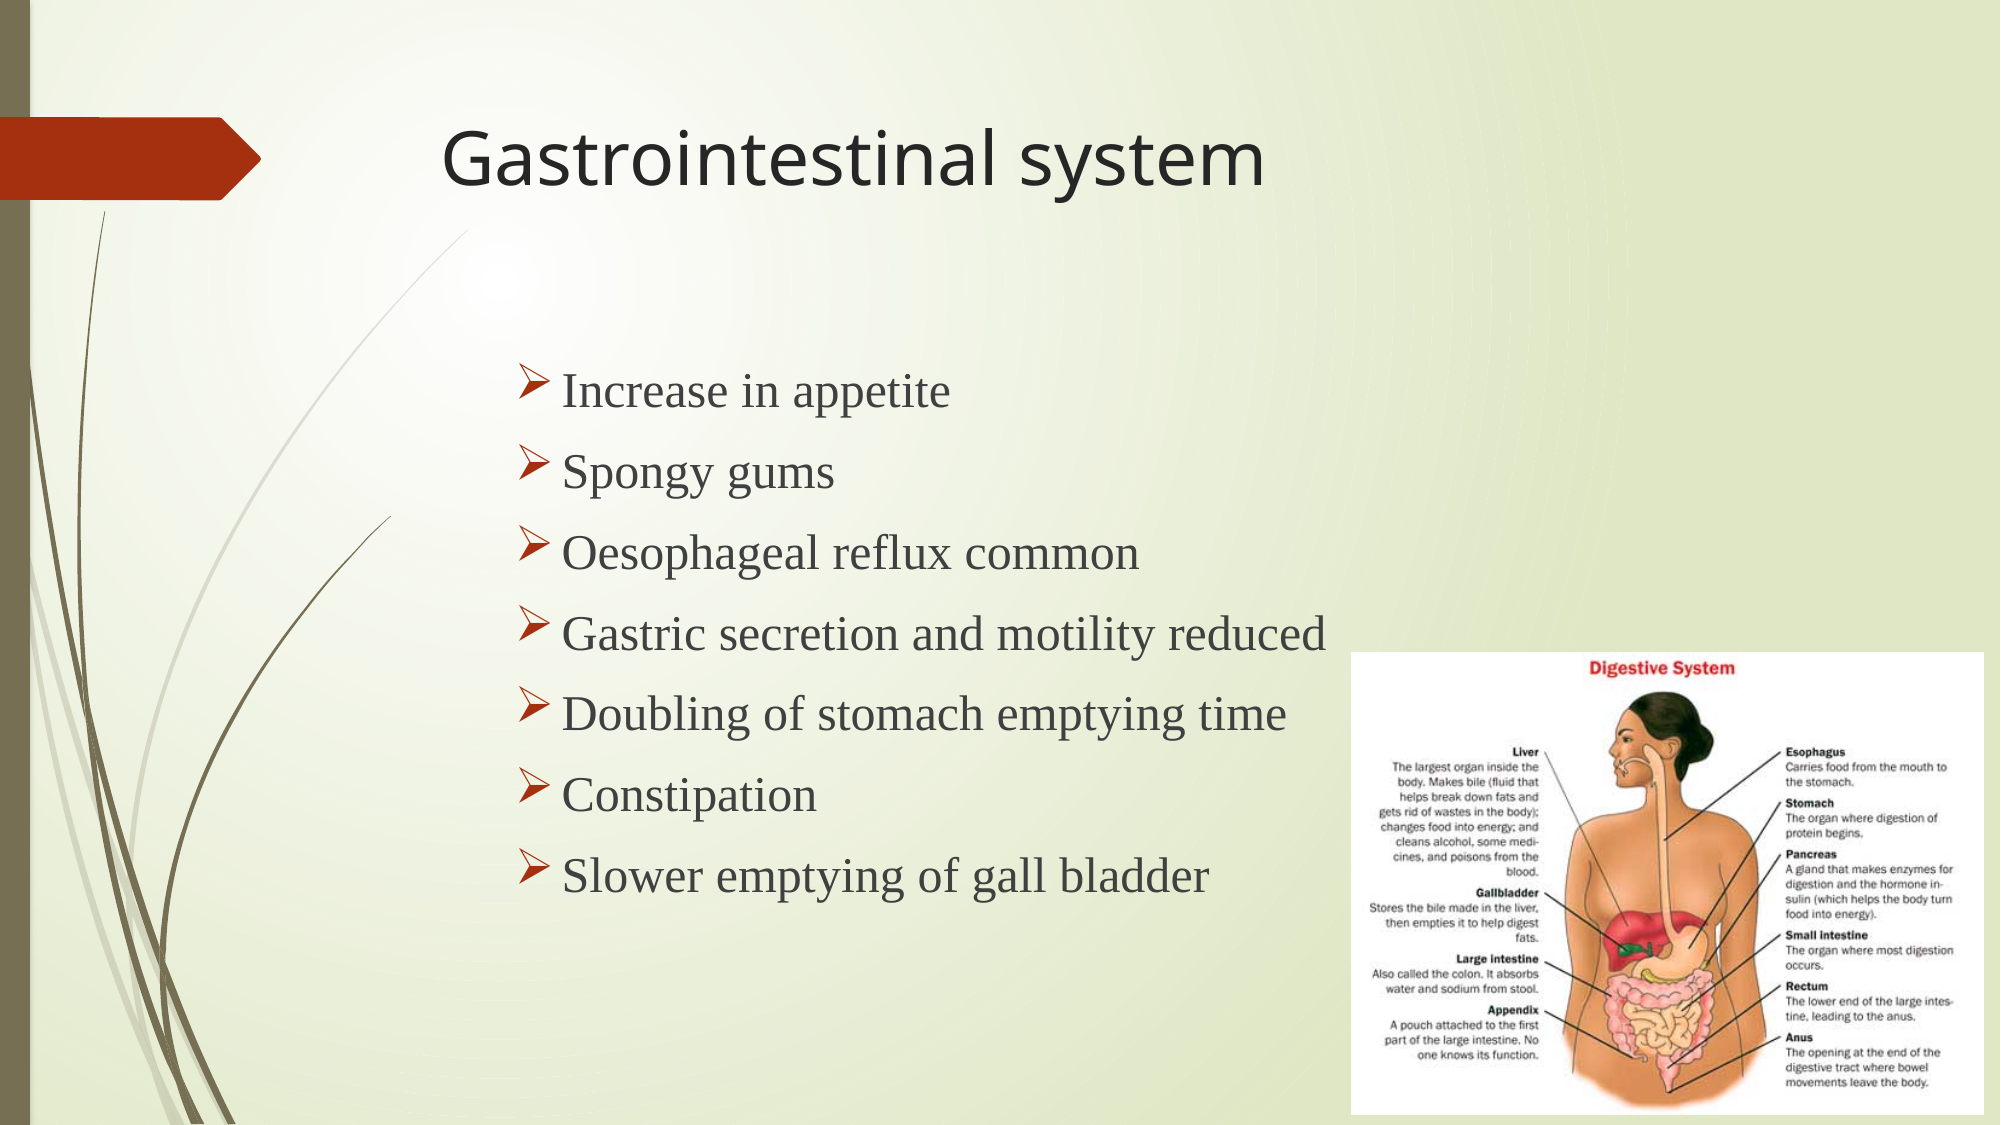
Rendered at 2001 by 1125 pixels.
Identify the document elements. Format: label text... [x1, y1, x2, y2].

title Gastrointestinal system [425, 102, 1888, 313]
picture [1350, 652, 1984, 1115]
list Increase in appetite Spongy gums Oesophageal reflux common Gastric secretion and motility reduced Doubling of stomach emptying time Constipation Slower emptying of gall bladder [424, 350, 1888, 970]
